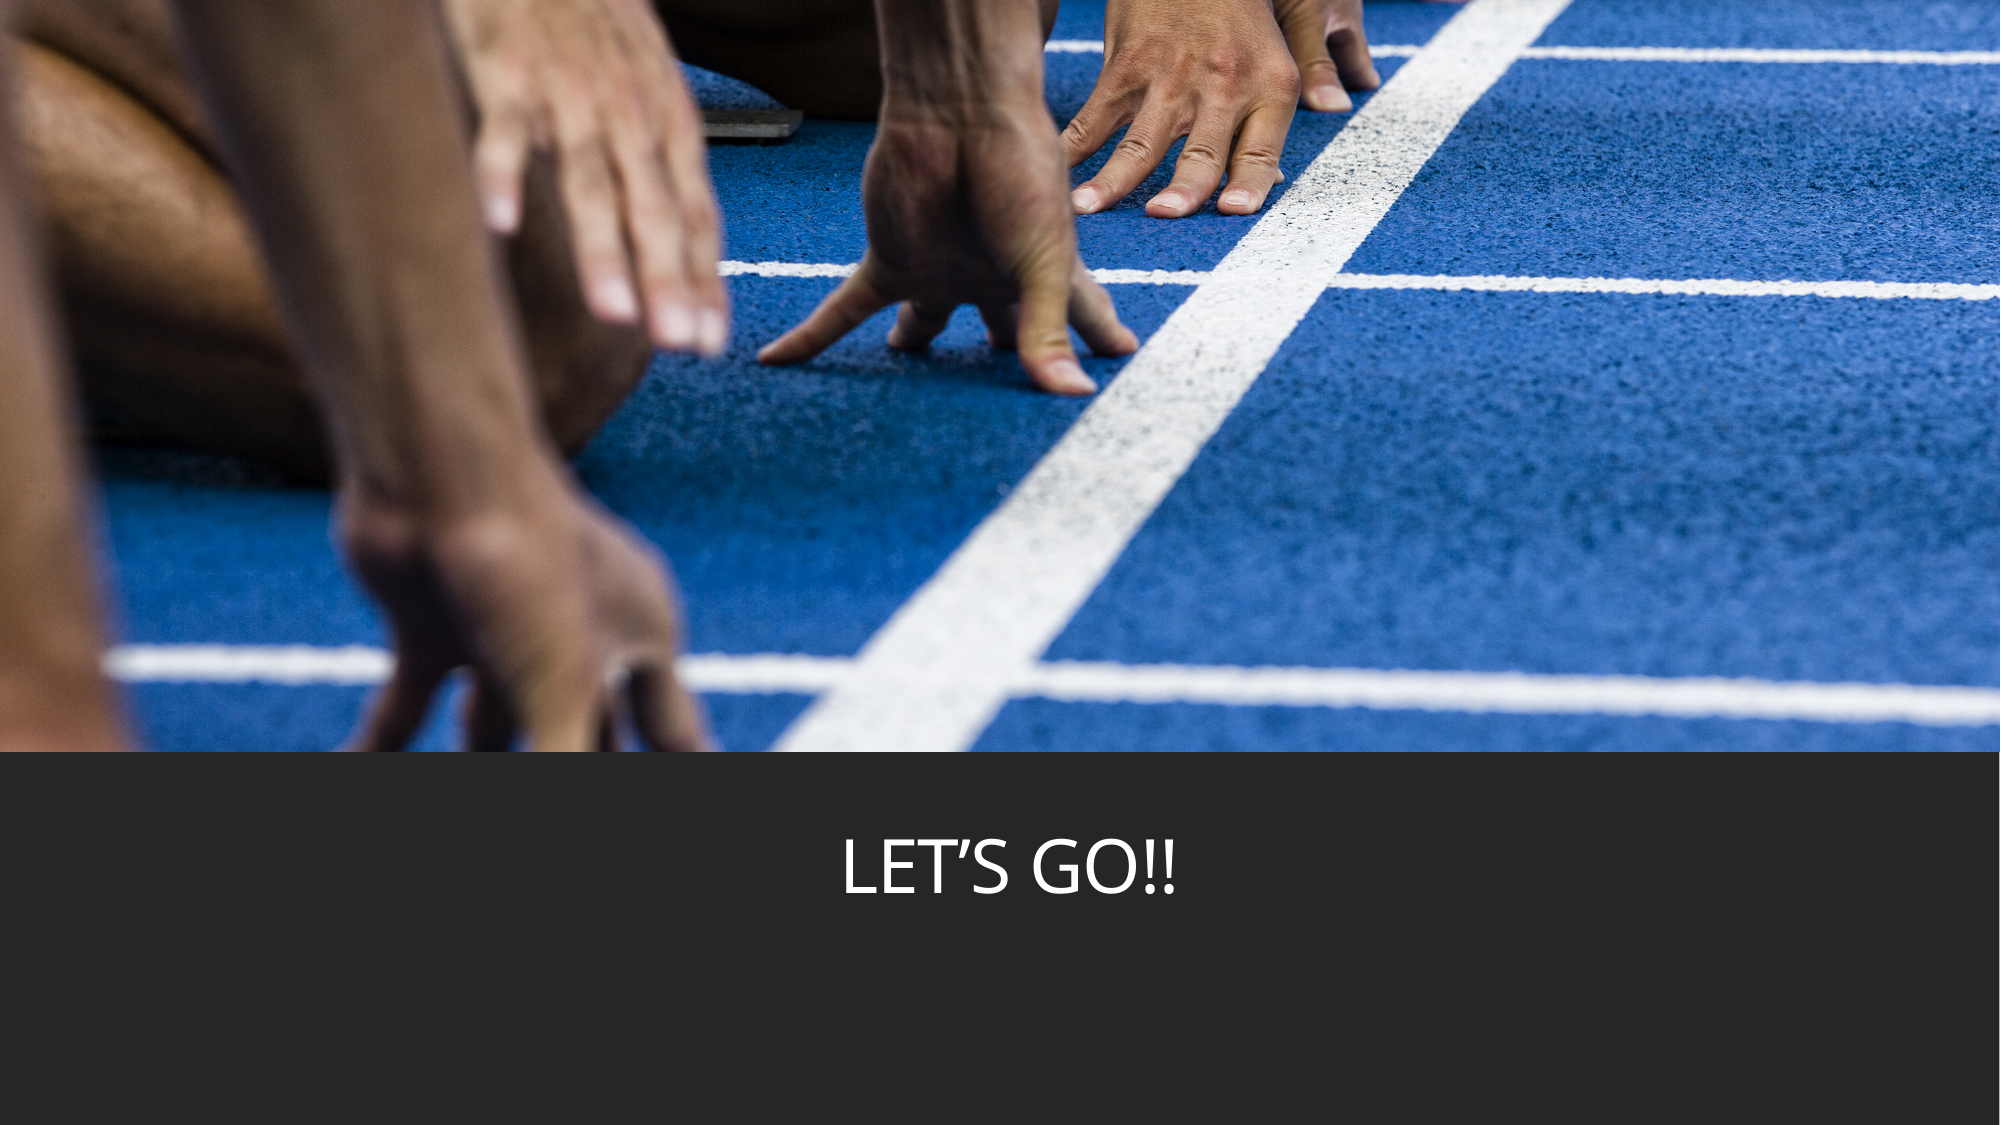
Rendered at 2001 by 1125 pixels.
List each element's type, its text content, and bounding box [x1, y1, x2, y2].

picture [0, 0, 2000, 752]
title LET’S GO!! [180, 787, 1839, 910]
